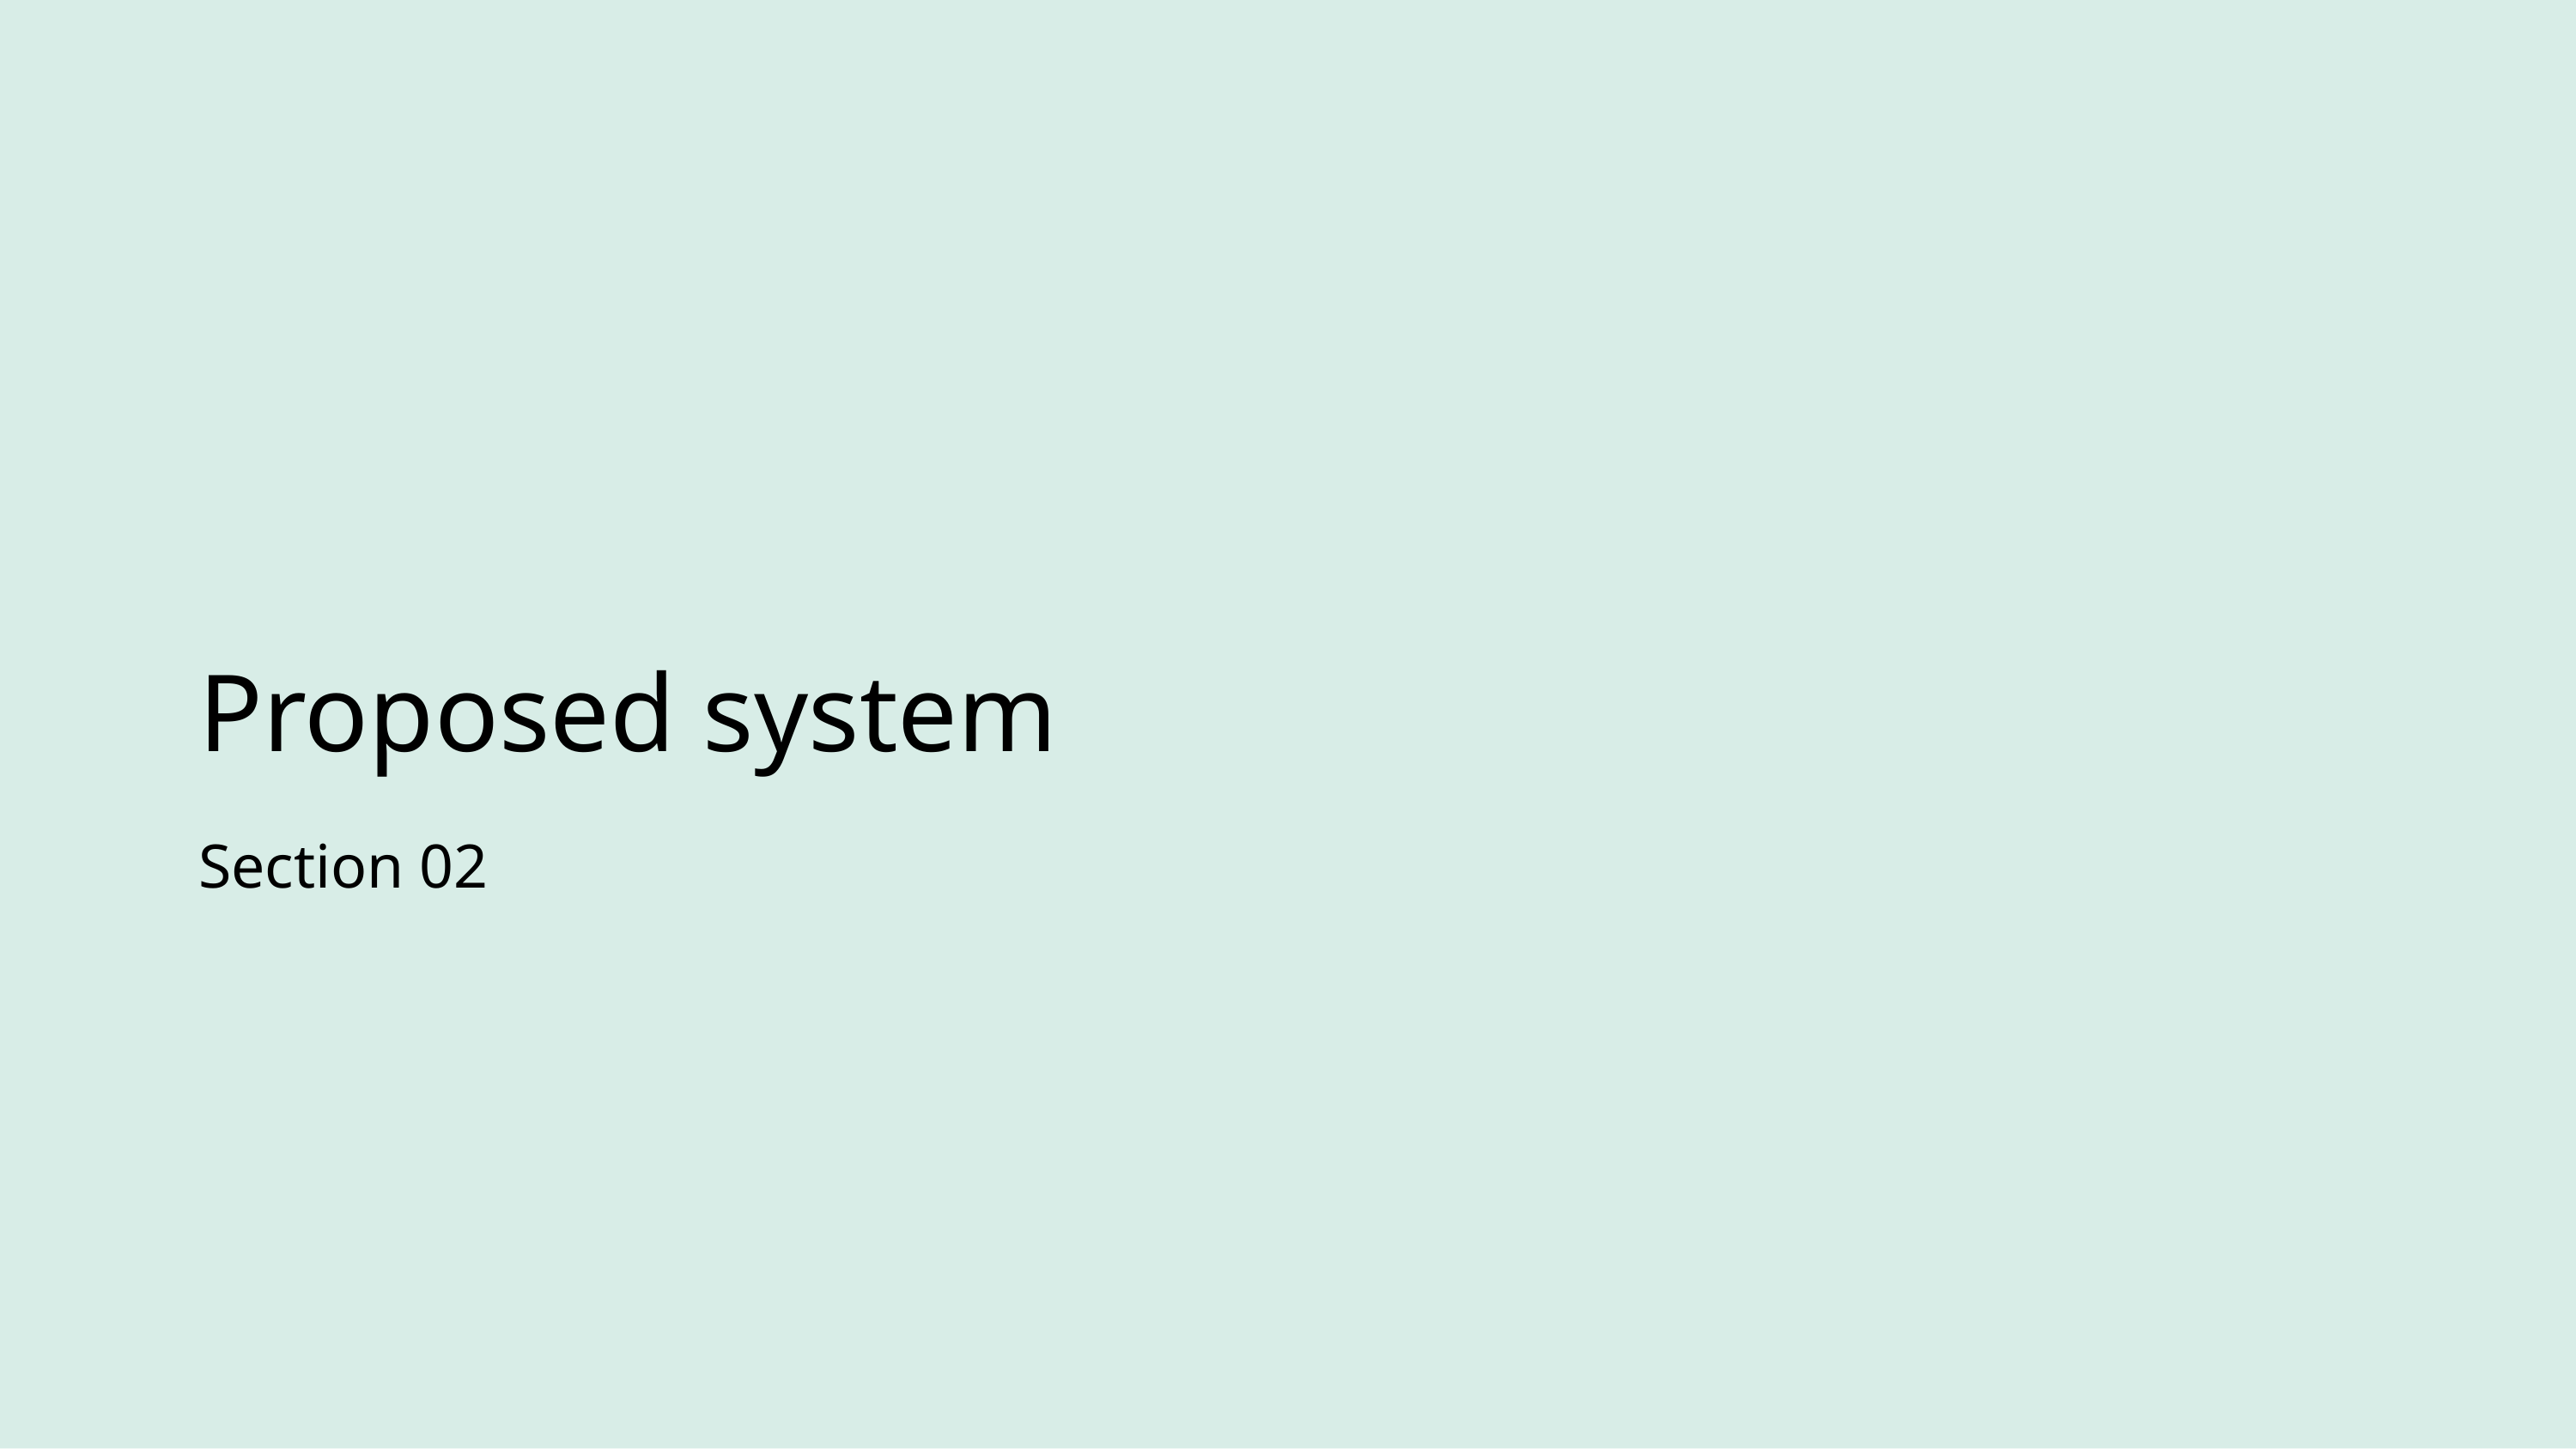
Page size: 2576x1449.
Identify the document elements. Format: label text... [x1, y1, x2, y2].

text_box Proposed system [198, 623, 1378, 773]
text_box [0, 0, 2576, 1449]
text_box Section 02 [198, 816, 1378, 900]
